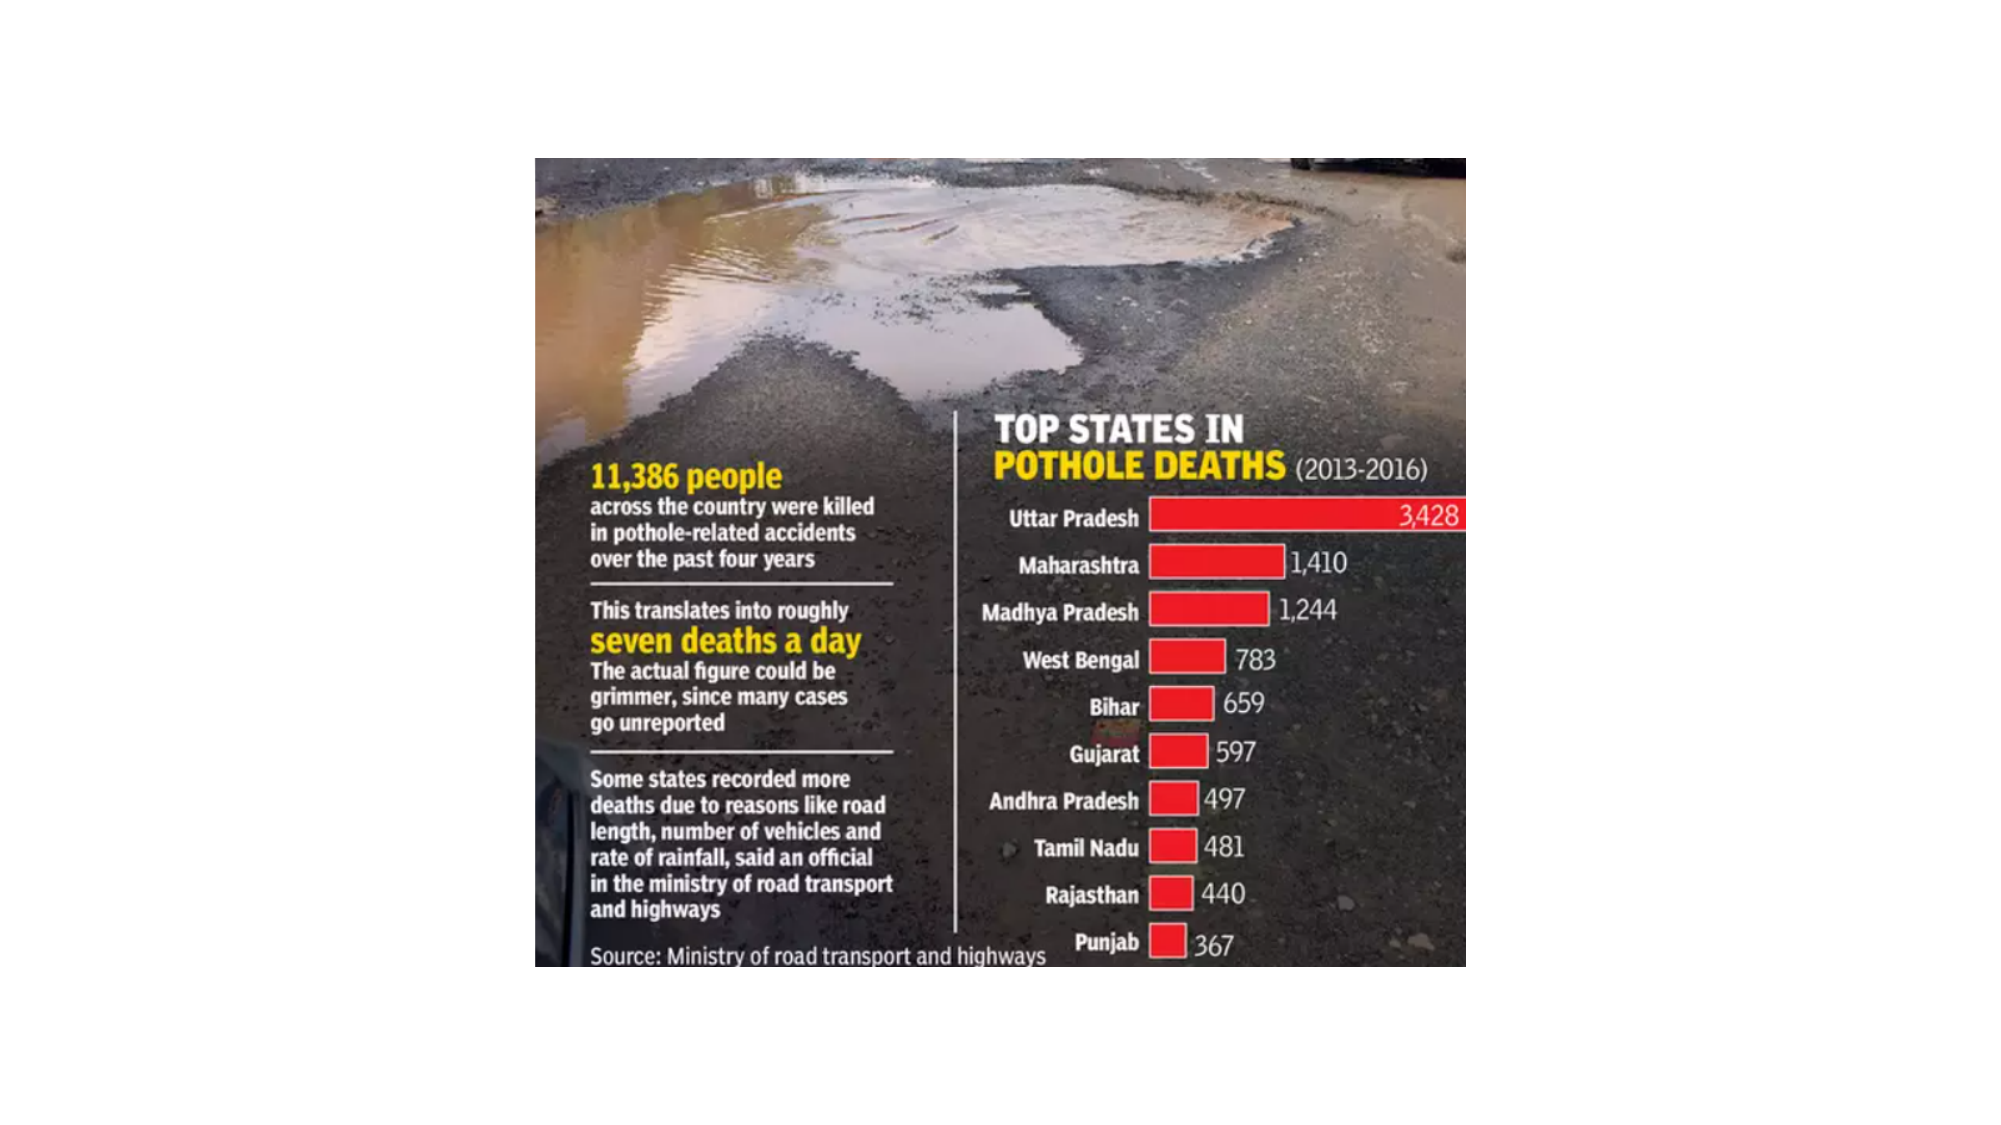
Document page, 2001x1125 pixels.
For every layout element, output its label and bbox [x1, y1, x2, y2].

picture [534, 158, 1466, 967]
